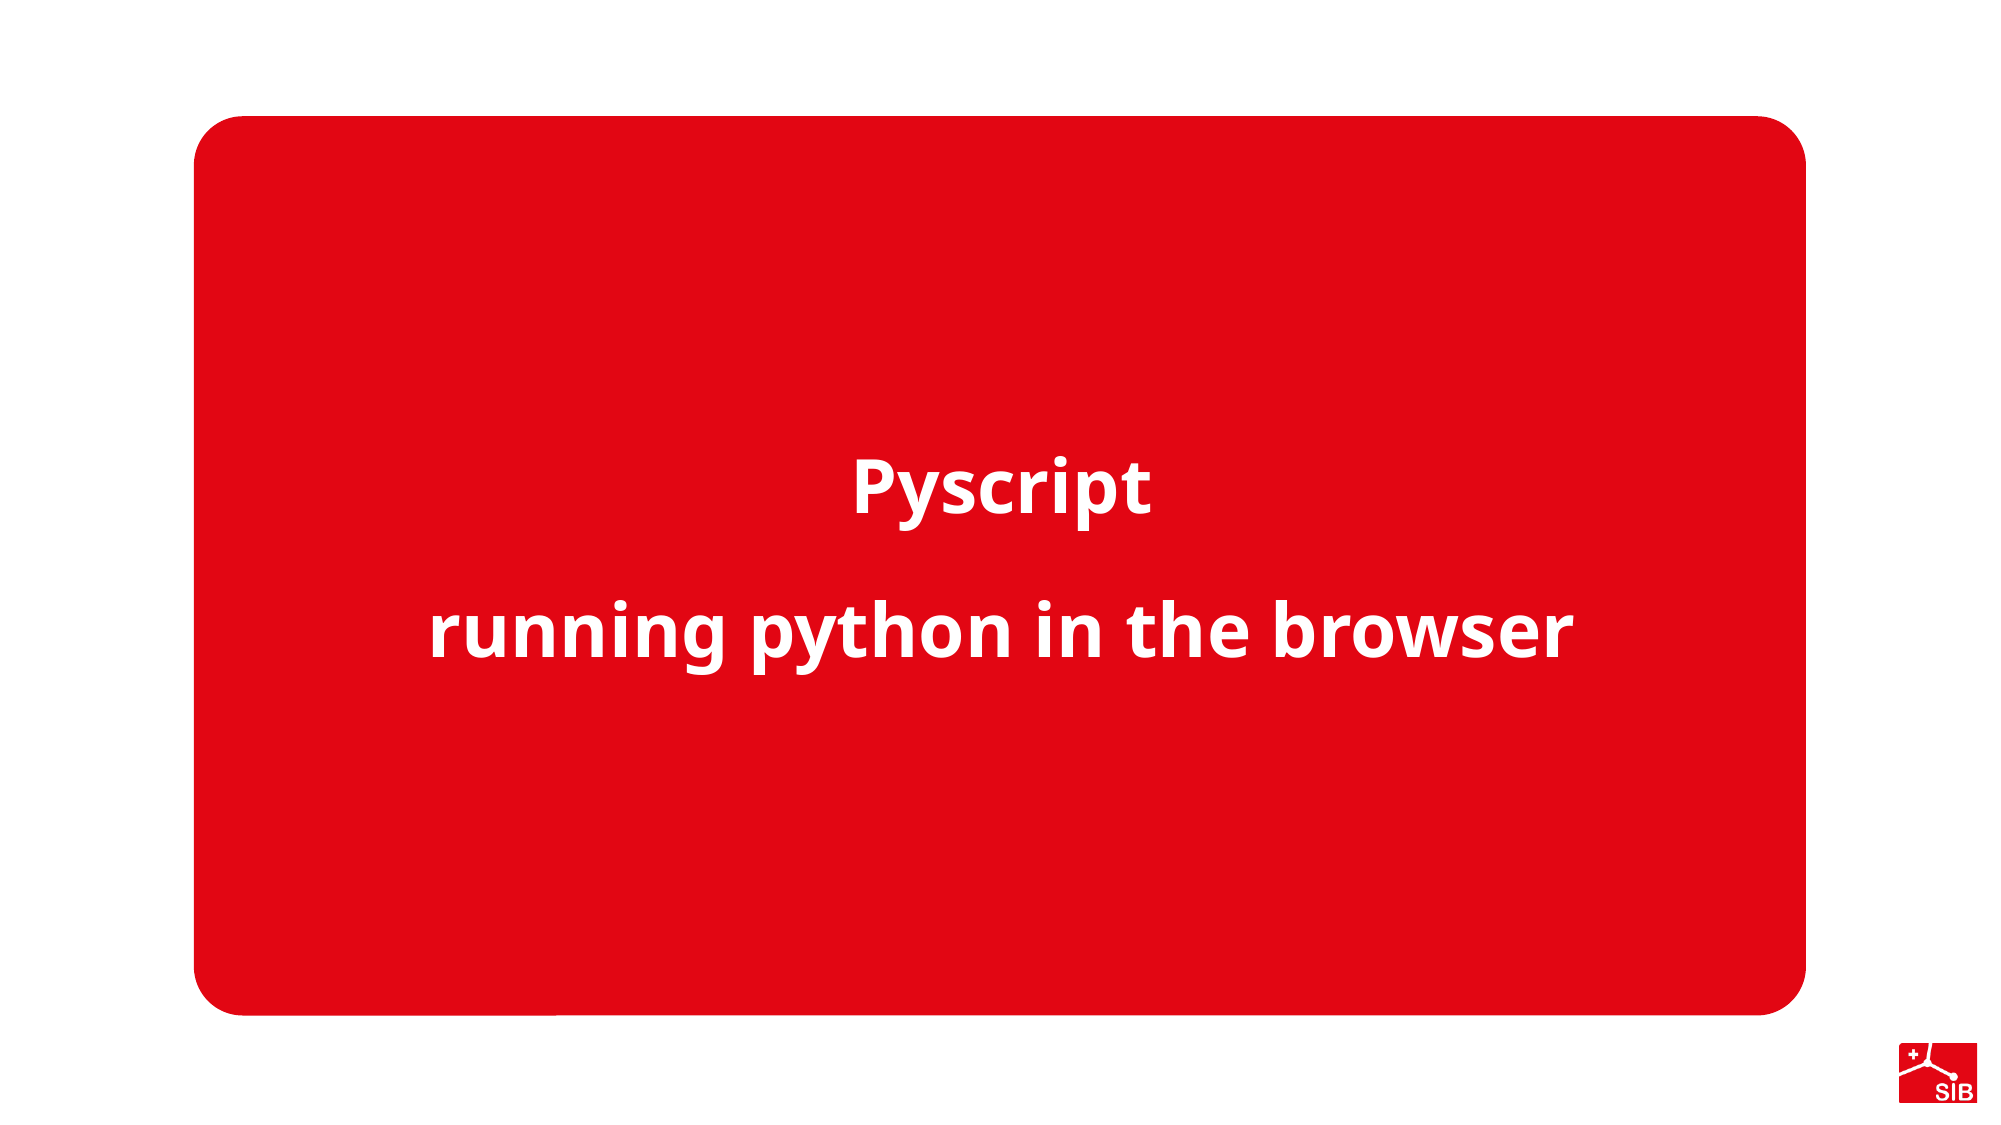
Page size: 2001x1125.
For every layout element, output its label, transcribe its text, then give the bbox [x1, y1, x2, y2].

title Pyscript running python in the browser [236, 328, 1768, 799]
